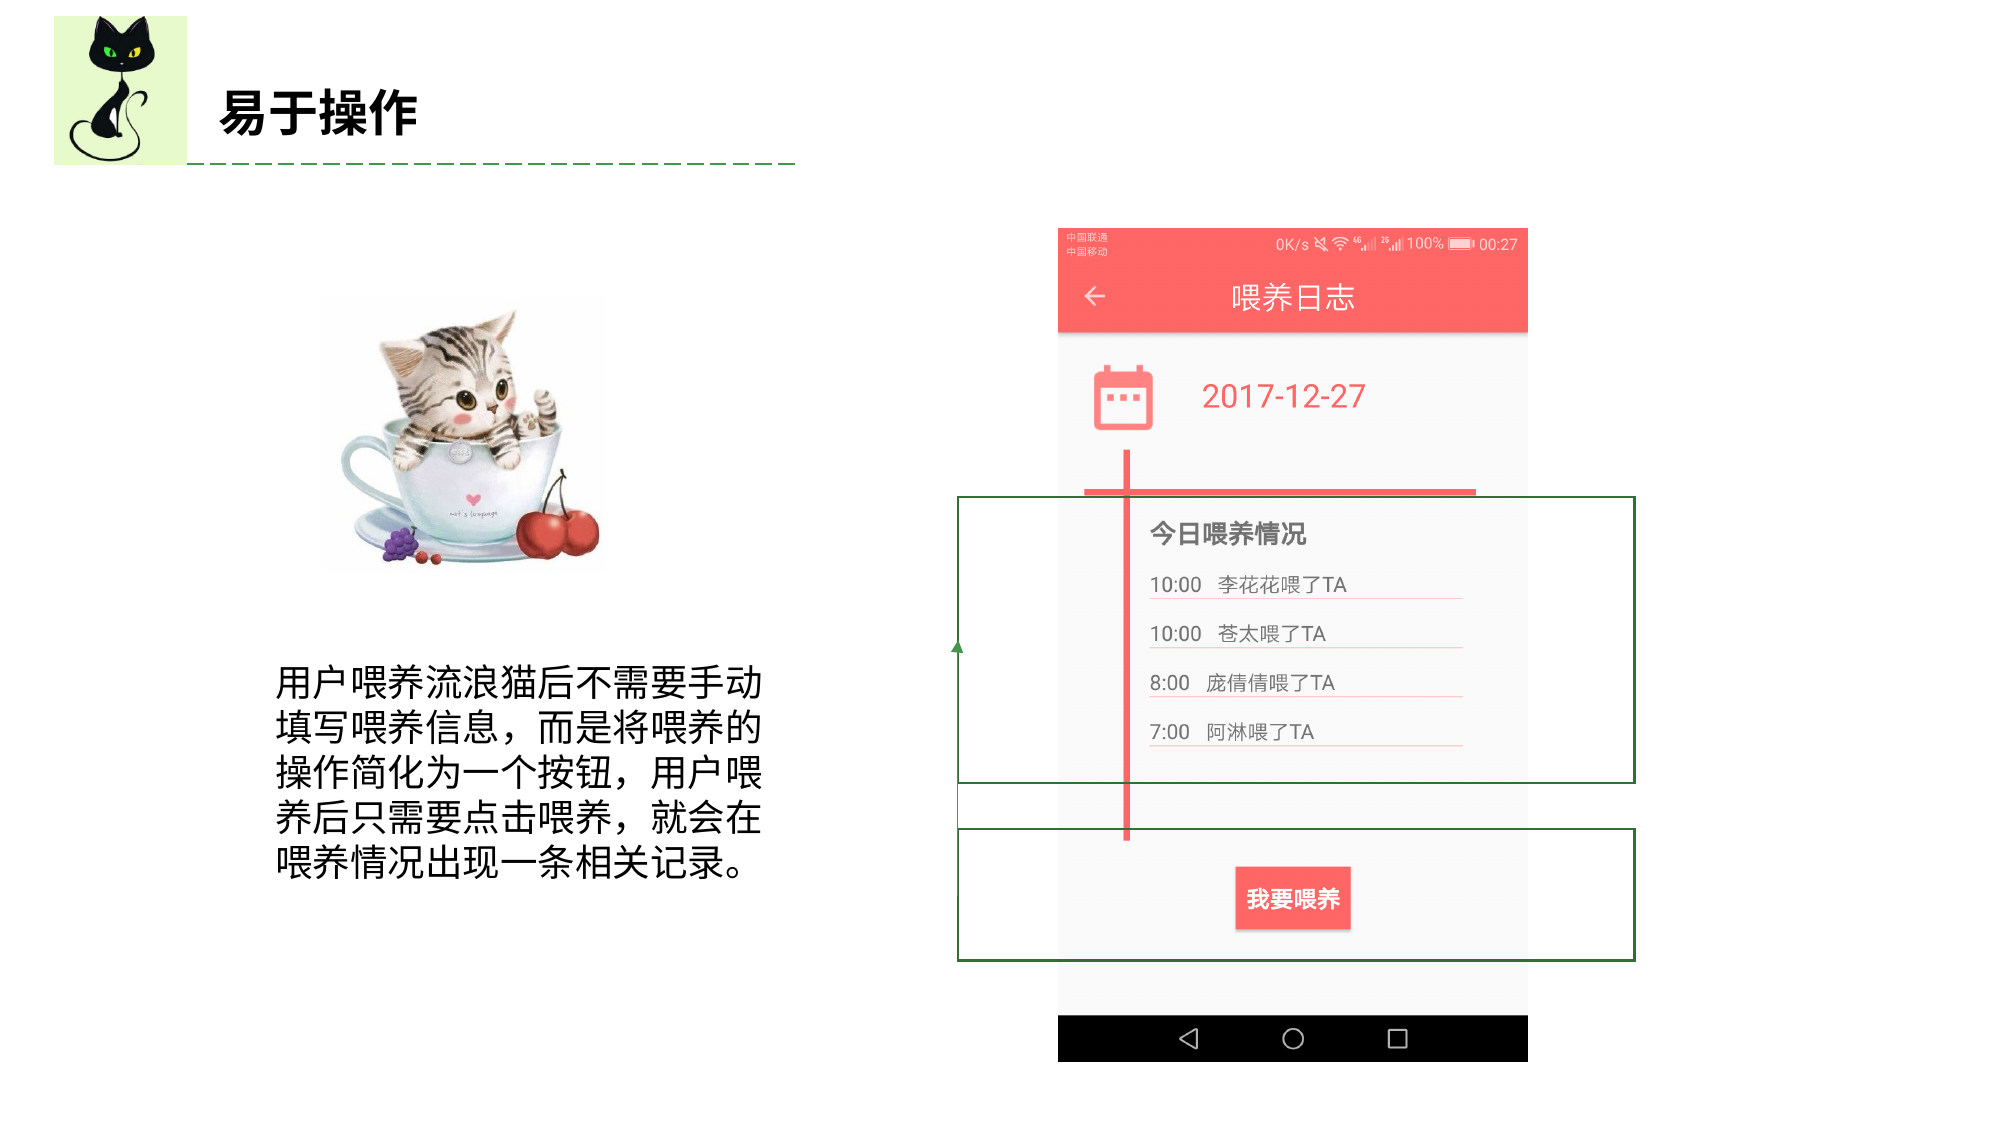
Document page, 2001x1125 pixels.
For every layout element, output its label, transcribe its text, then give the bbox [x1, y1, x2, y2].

text_box 用户喂养流浪猫后不需要手动 填写喂养信息，而是将喂养的 操作简化为一个按钮，用户喂 养后只需要点击喂养，就会在 喂养情况出现一条相关记录。 [260, 651, 958, 892]
text_box 易于操作 [203, 73, 800, 149]
text_box [1528, 496, 1636, 784]
picture [321, 297, 606, 574]
text_box [957, 496, 1058, 784]
text_box [957, 828, 1058, 962]
picture [1058, 228, 1528, 1062]
picture [54, 16, 187, 165]
text_box [1528, 828, 1636, 962]
